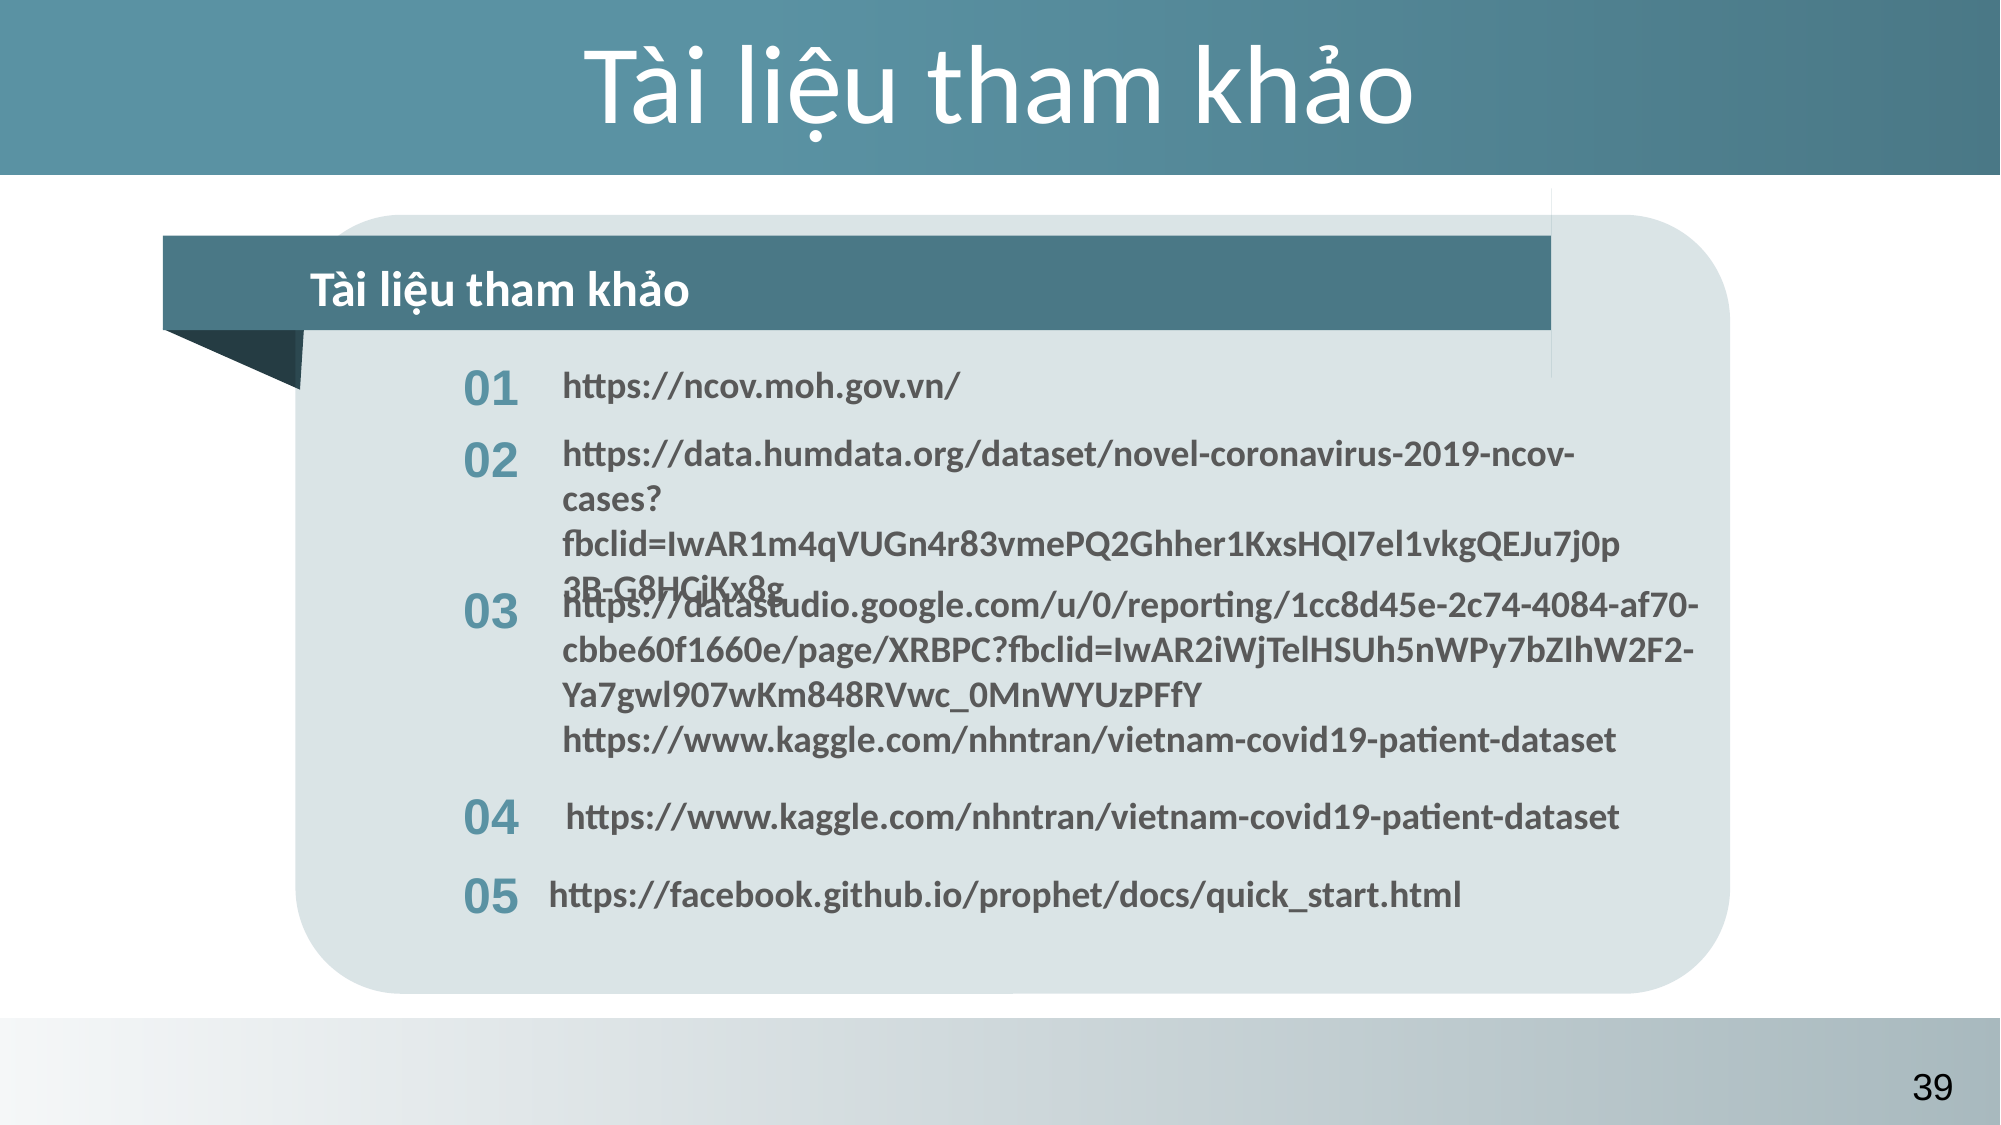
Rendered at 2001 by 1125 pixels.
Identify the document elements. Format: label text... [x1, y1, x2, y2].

text_box 39 [1897, 1055, 1974, 1116]
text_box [162, 188, 1731, 994]
list Tài liệu tham khảo [50, 27, 1950, 147]
text_box [0, 1017, 2000, 1125]
